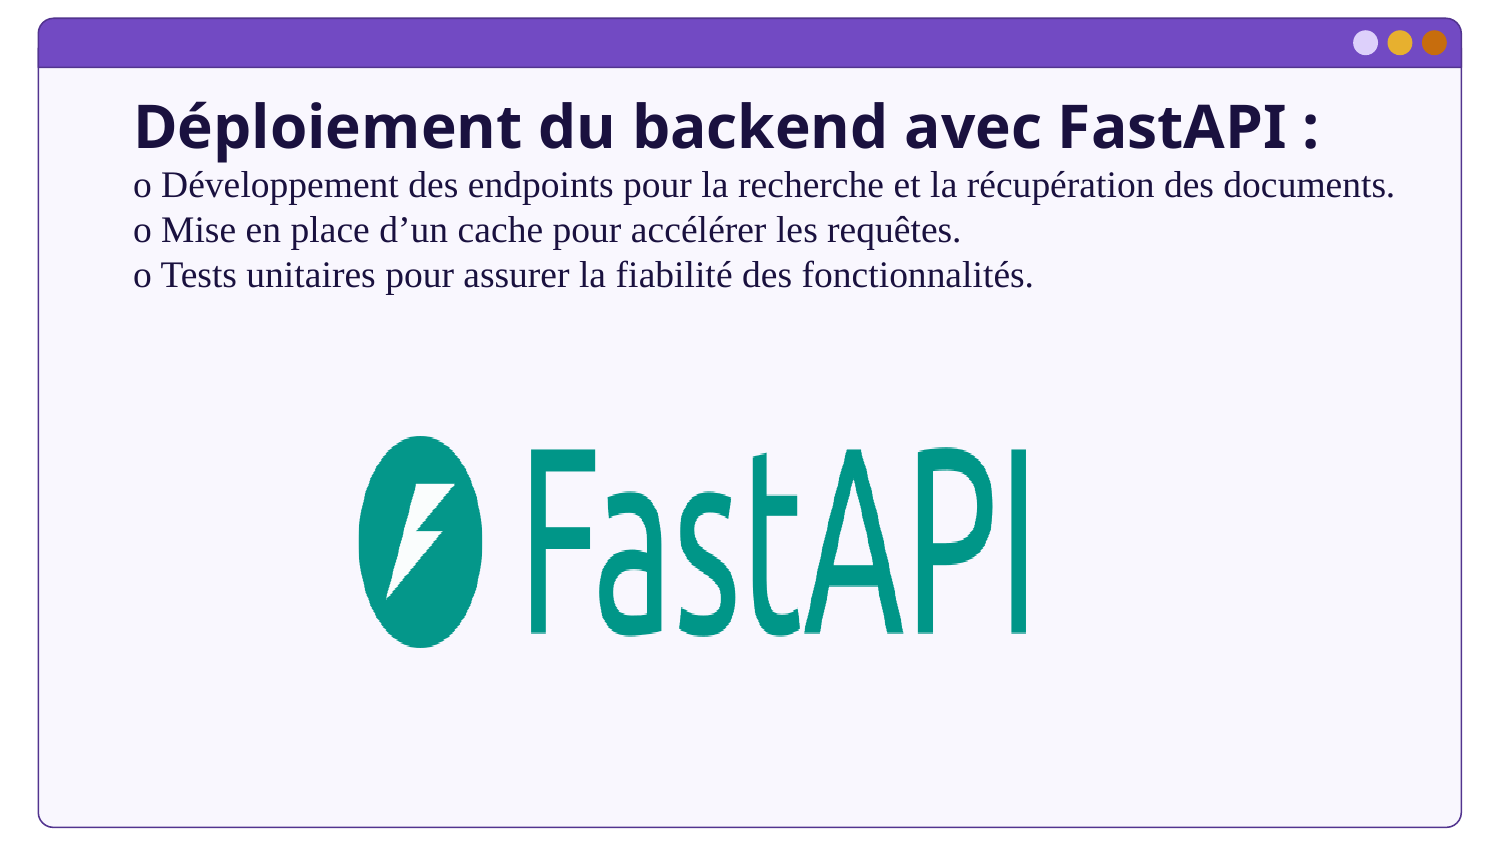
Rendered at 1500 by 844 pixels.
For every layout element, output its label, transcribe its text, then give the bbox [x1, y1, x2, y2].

picture [256, 271, 1127, 814]
title Déploiement du backend avec FastAPI : o Développement des endpoints pour la recherche et la récupération des documents. o Mise en place d’un cache pour accélérer les requêtes. o Tests unitaires pour assurer la fiabilité des fonctionnalités. [118, 72, 1472, 169]
